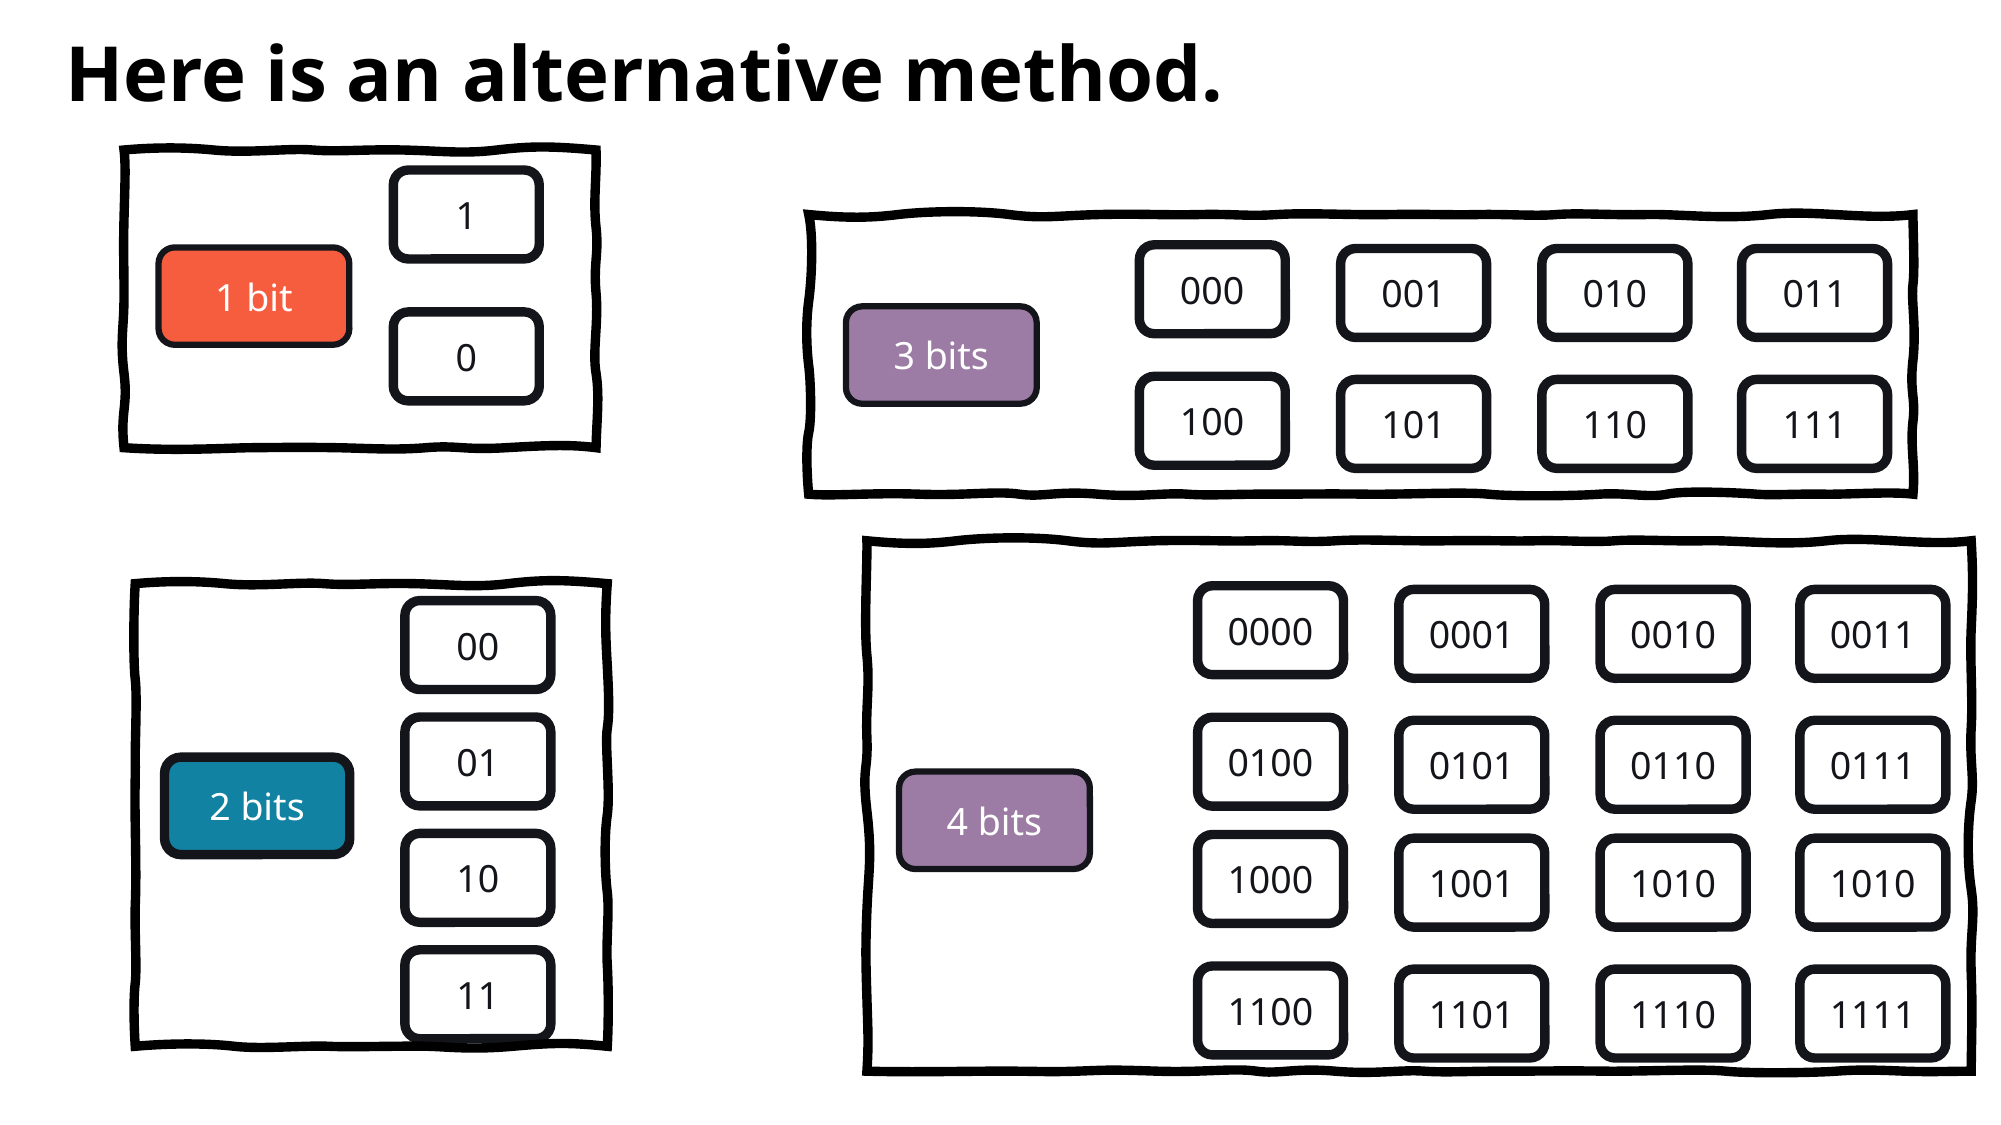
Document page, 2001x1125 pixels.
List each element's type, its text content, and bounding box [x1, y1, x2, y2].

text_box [123, 149, 597, 448]
title Here is an alternative method. [50, 20, 1263, 134]
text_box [866, 540, 1972, 1072]
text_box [808, 214, 1913, 495]
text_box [135, 583, 608, 1047]
